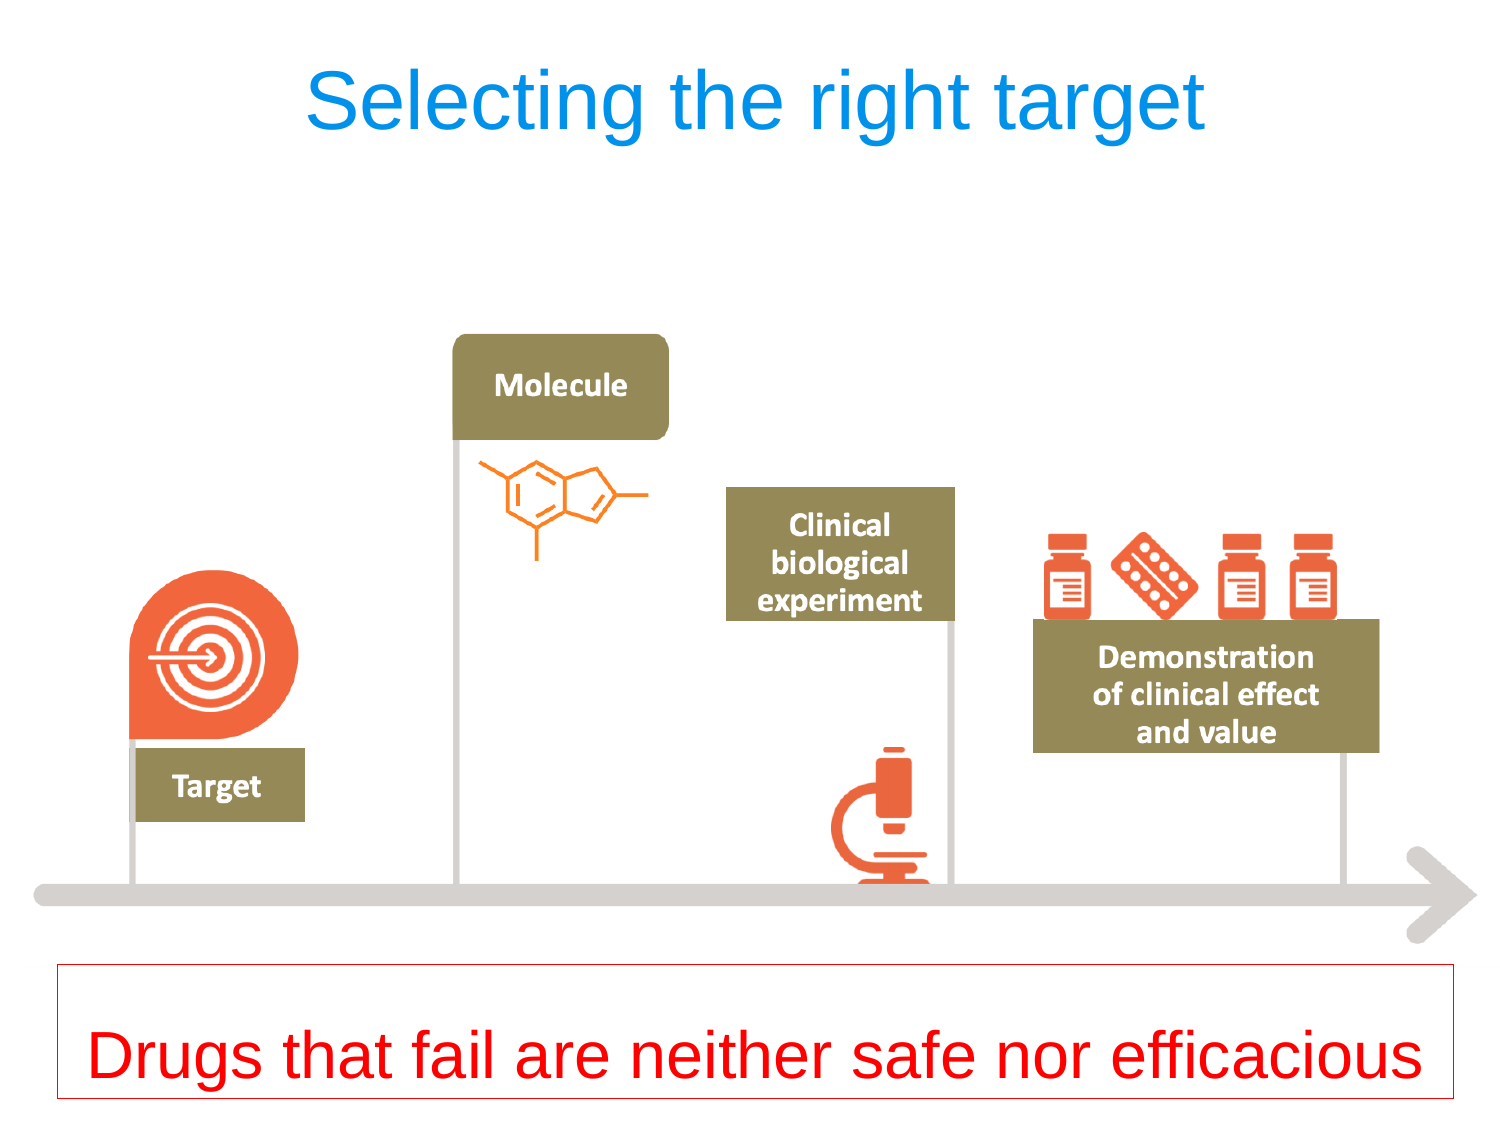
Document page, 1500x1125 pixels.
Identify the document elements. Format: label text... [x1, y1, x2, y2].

text_box Selecting the right target [0, 38, 1500, 226]
picture [0, 248, 1500, 970]
text_box Drugs that fail are neither safe nor efficacious [57, 978, 1454, 1099]
